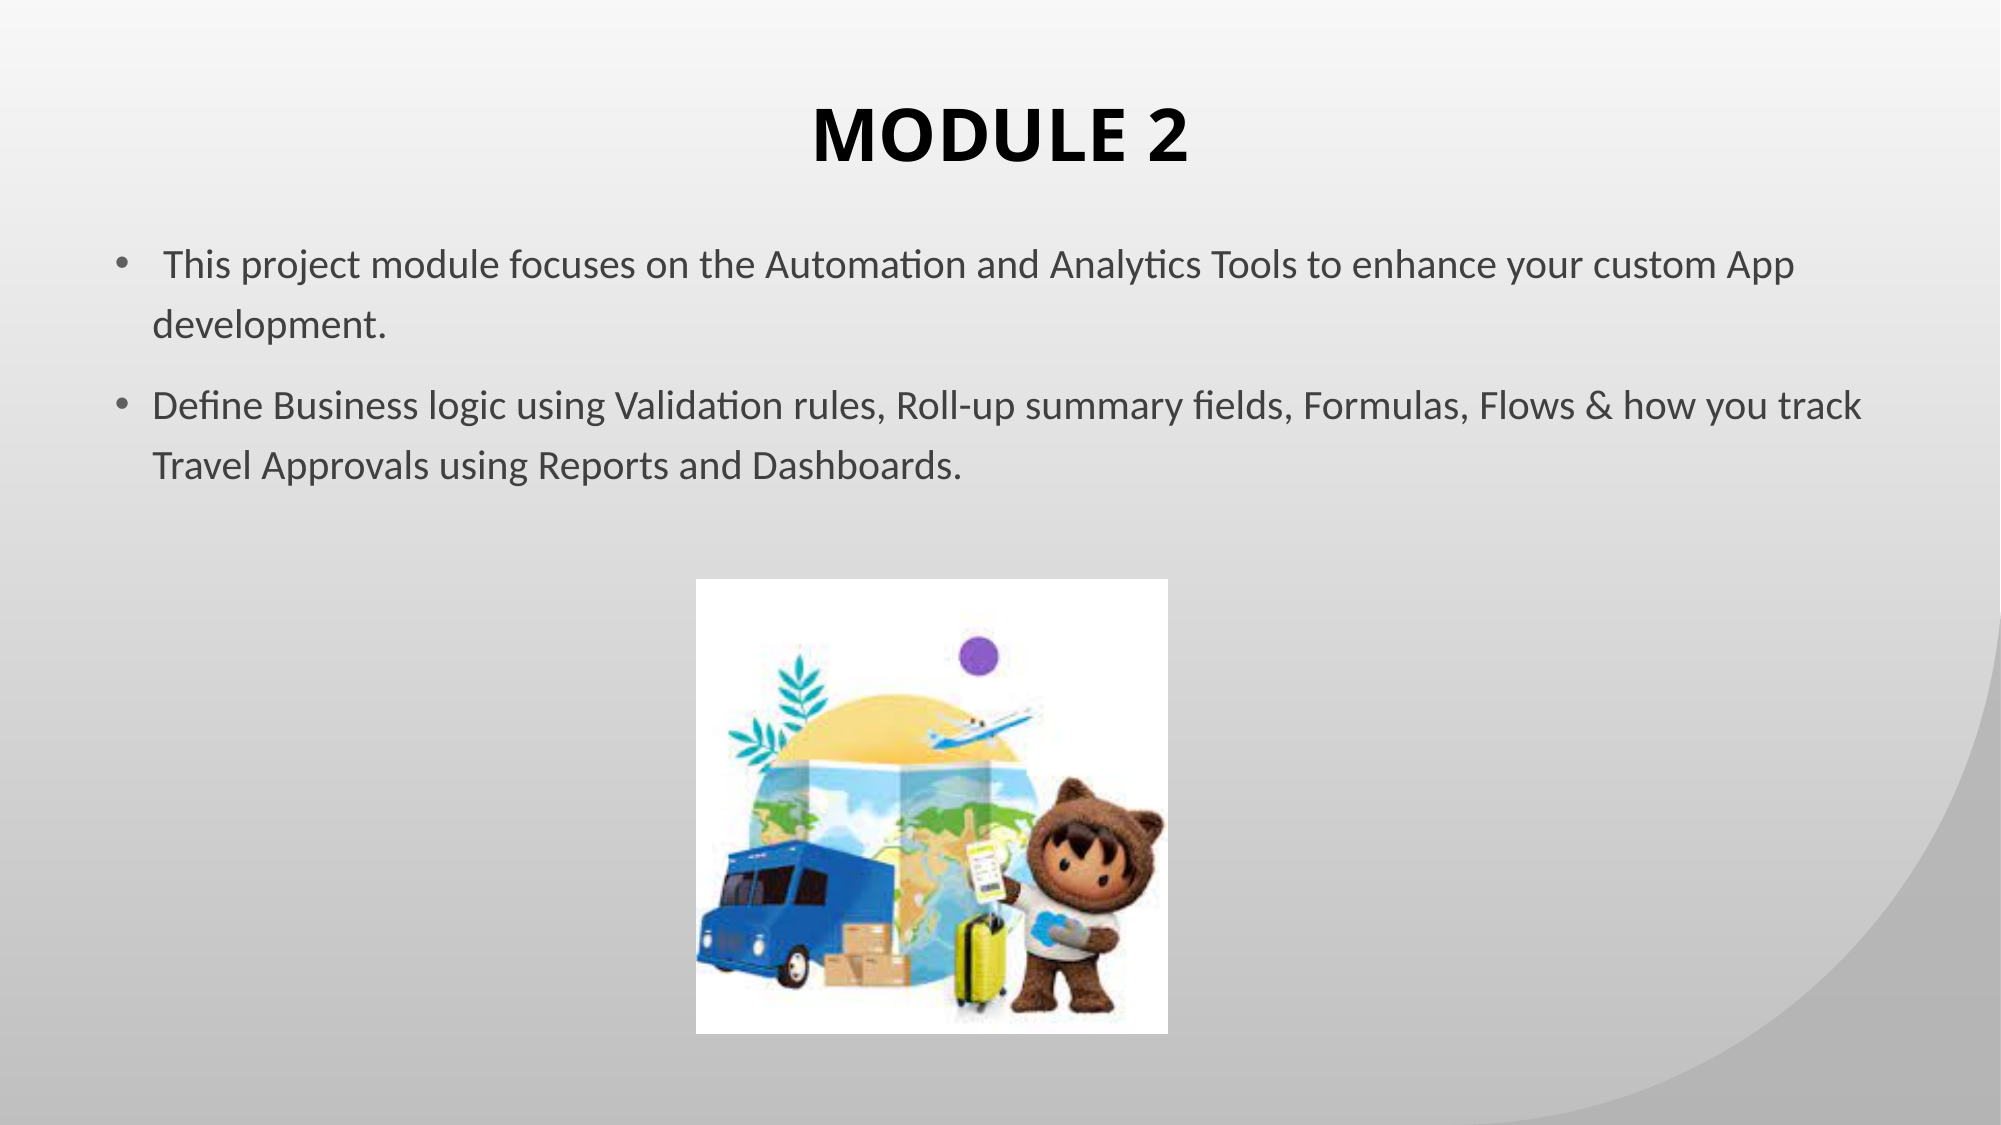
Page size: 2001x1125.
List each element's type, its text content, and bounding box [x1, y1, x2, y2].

list This project module focuses on the Automation and Analytics Tools to enhance your custom App development. Define Business logic using Validation rules, Roll-up summary fields, Formulas, Flows & how you track Travel Approvals using Reports and Dashboards. [99, 219, 1900, 940]
picture [696, 579, 1168, 1035]
title MODULE 2 [186, 23, 1814, 219]
